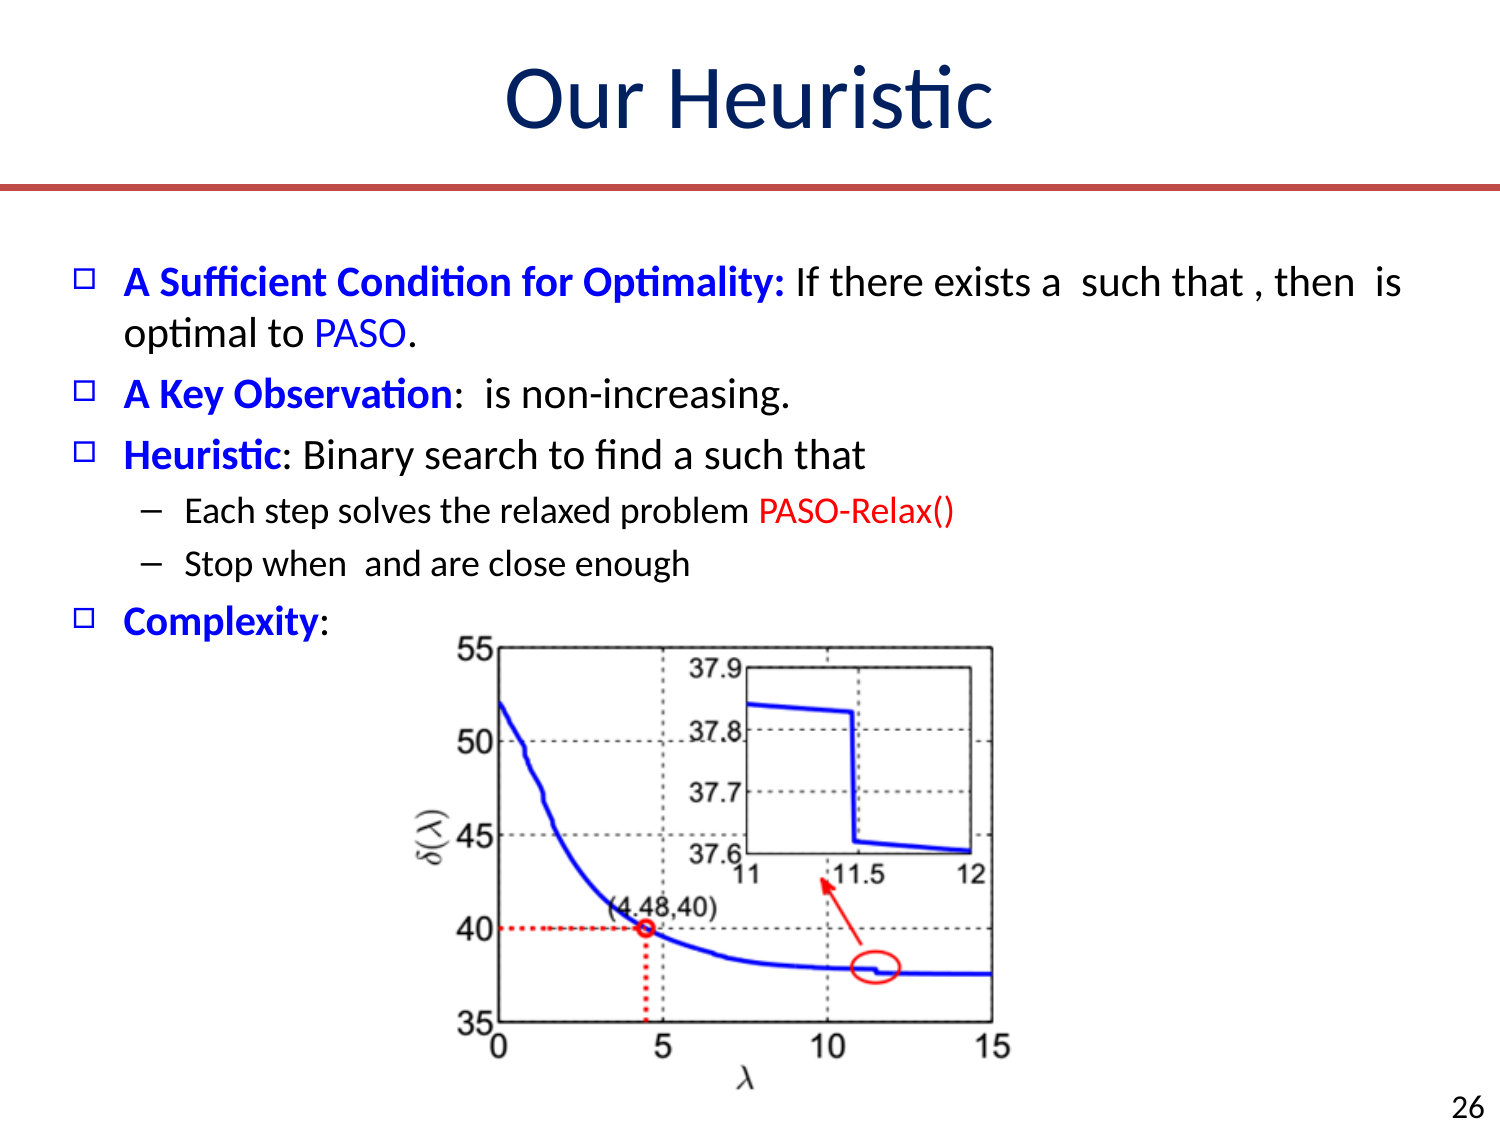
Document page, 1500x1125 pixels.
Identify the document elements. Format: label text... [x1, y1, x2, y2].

picture [412, 612, 1023, 1110]
slide_number 26 [1149, 1084, 1500, 1125]
title Our Heuristic [0, 0, 1500, 184]
